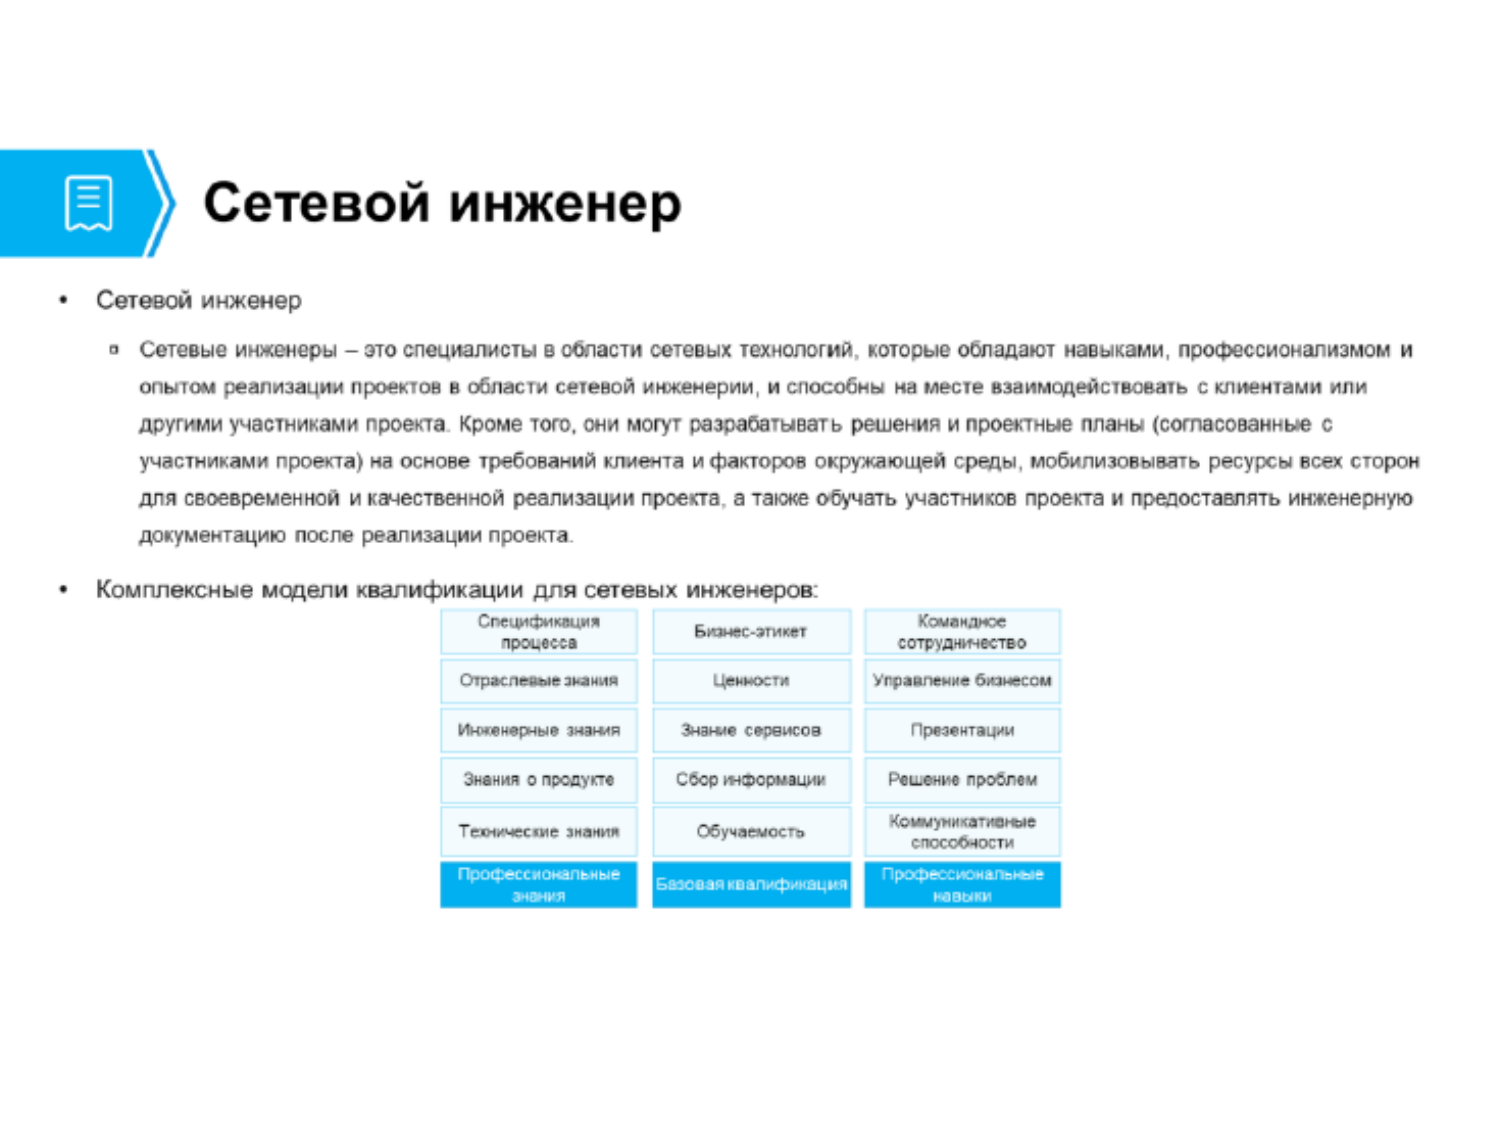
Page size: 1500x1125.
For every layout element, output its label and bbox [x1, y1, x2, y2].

list [0, 122, 1500, 919]
